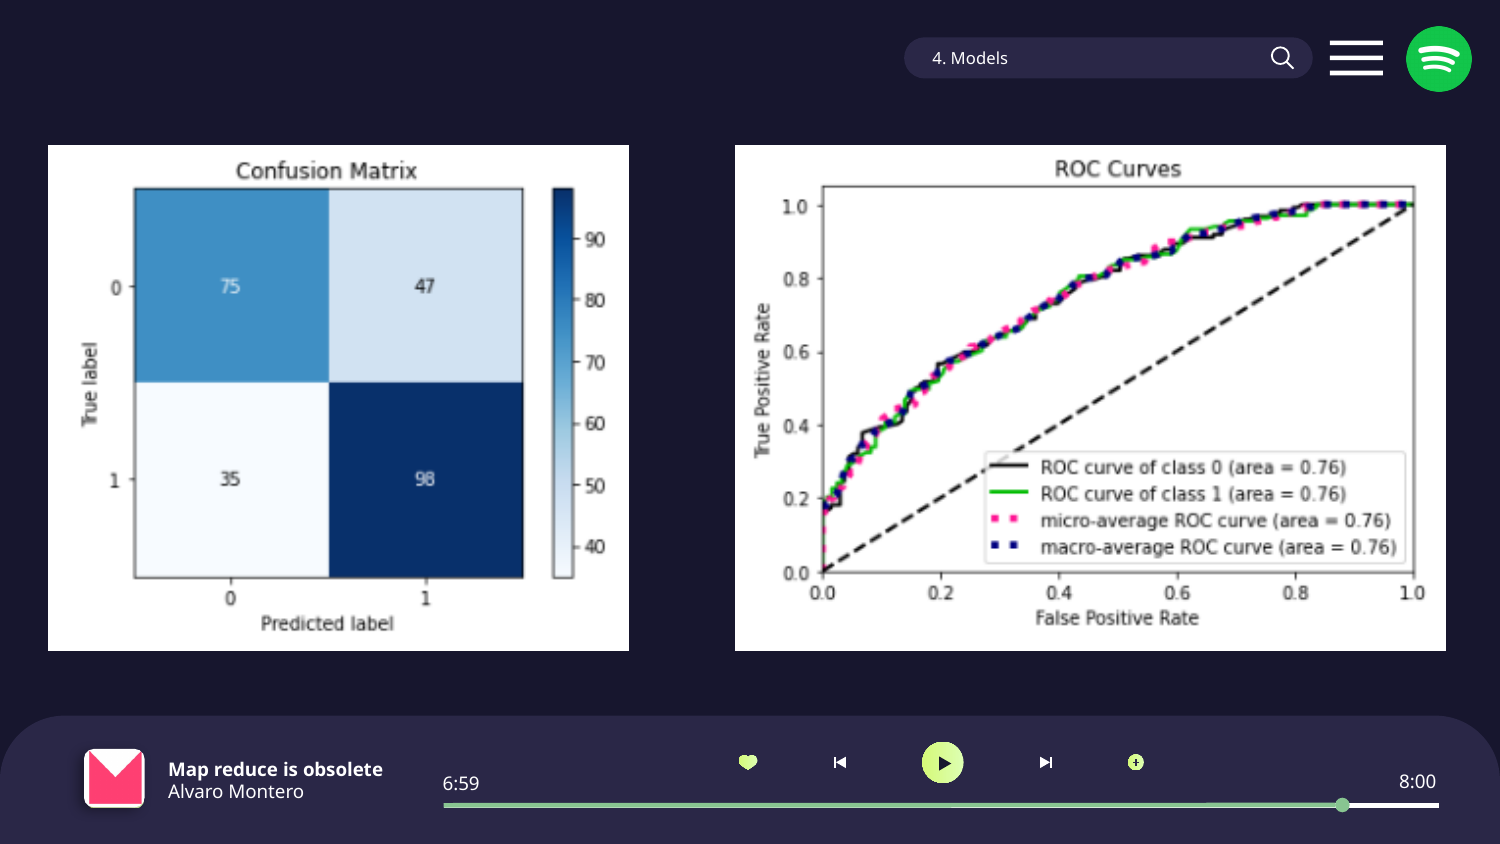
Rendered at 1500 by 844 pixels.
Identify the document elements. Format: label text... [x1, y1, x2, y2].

text_box 4. Models [917, 40, 1024, 75]
picture [83, 748, 145, 808]
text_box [1039, 756, 1052, 769]
picture [48, 145, 629, 651]
picture [734, 145, 1446, 651]
text_box [1335, 797, 1350, 804]
picture [1406, 26, 1472, 93]
text_box 8:00 [1382, 760, 1453, 802]
text_box Map reduce is obsolete Alvaro Montero [151, 748, 400, 812]
text_box 6:59 [426, 762, 497, 804]
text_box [833, 756, 847, 769]
